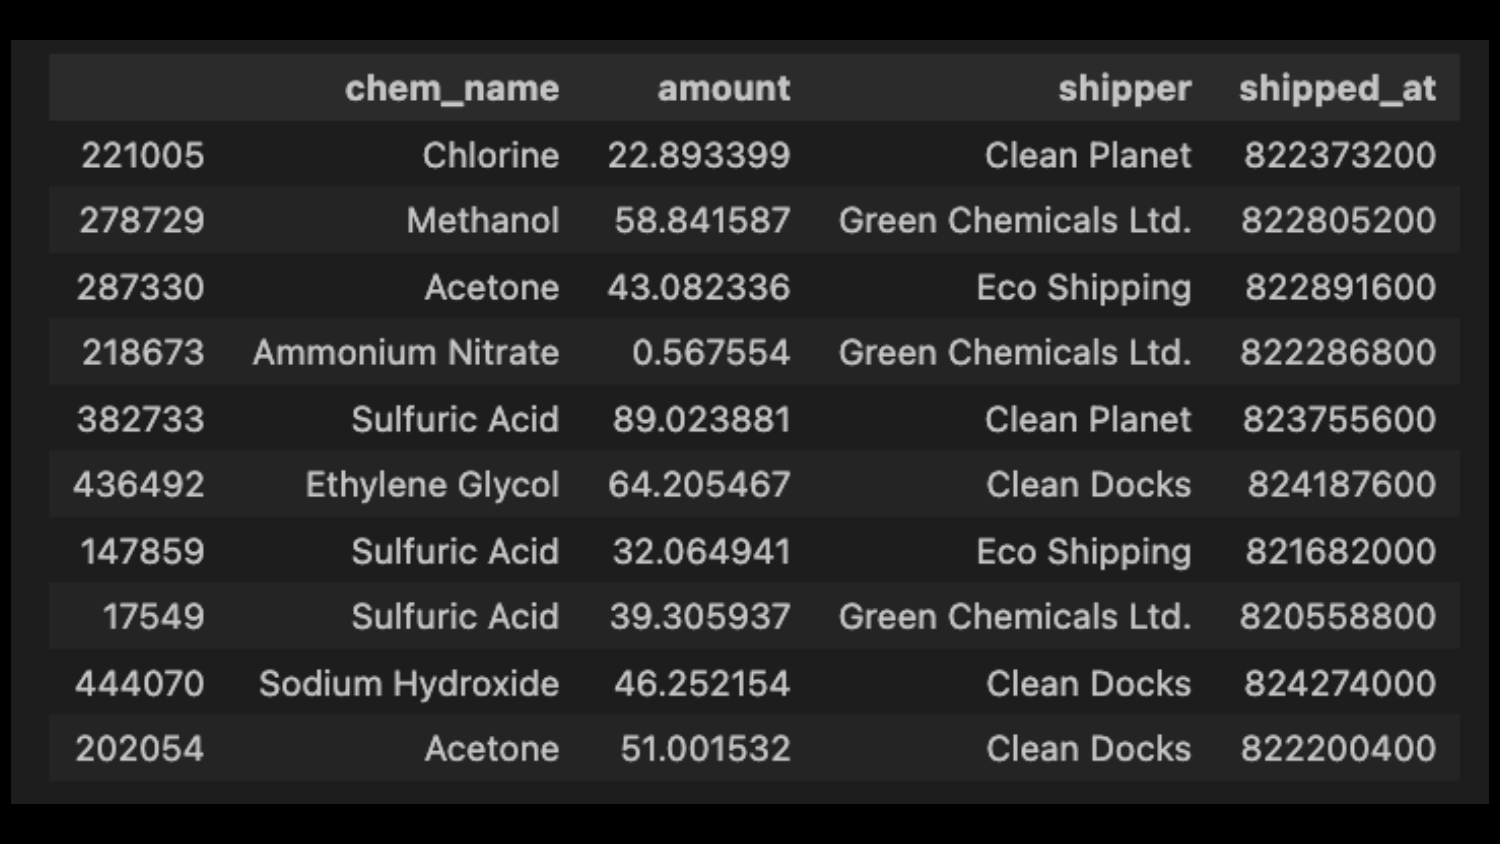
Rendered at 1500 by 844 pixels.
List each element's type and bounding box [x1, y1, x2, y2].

picture [10, 40, 1489, 804]
